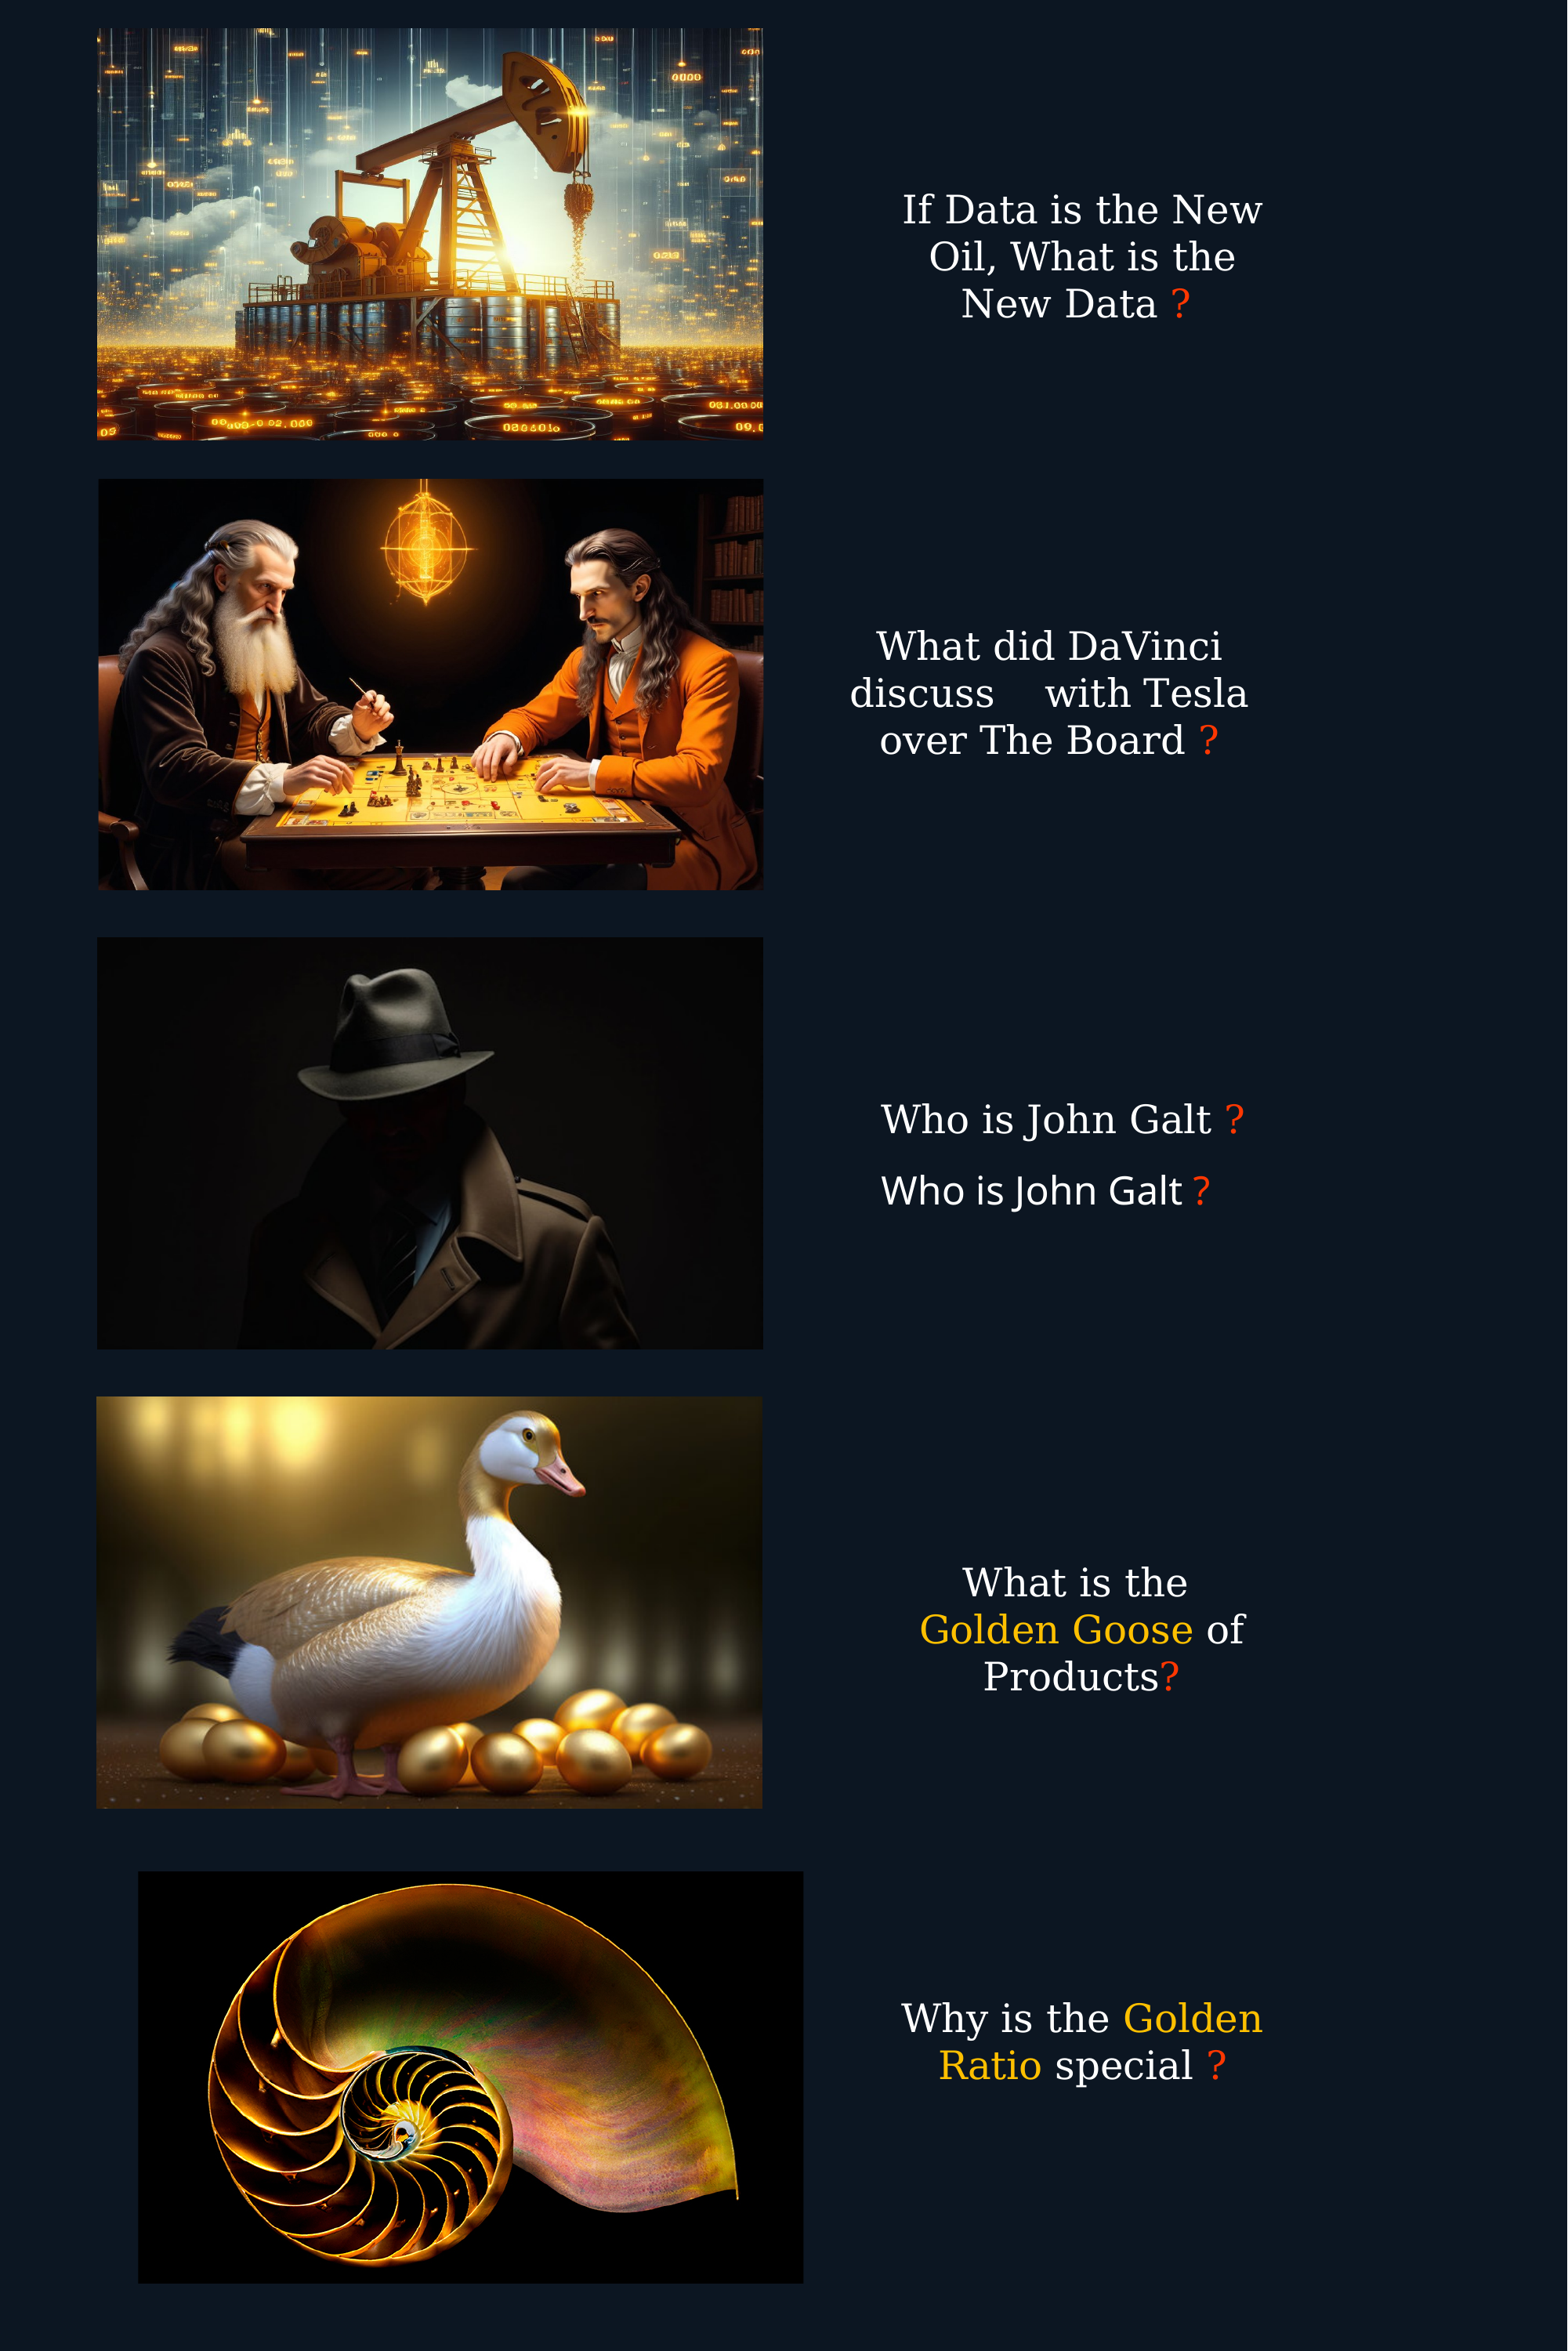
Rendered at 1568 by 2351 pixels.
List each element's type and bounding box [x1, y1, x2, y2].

text_box [138, 1871, 1429, 2284]
text_box [98, 478, 1429, 890]
text_box [97, 937, 1429, 1349]
text_box [96, 1396, 1429, 1809]
text_box [97, 28, 1427, 440]
